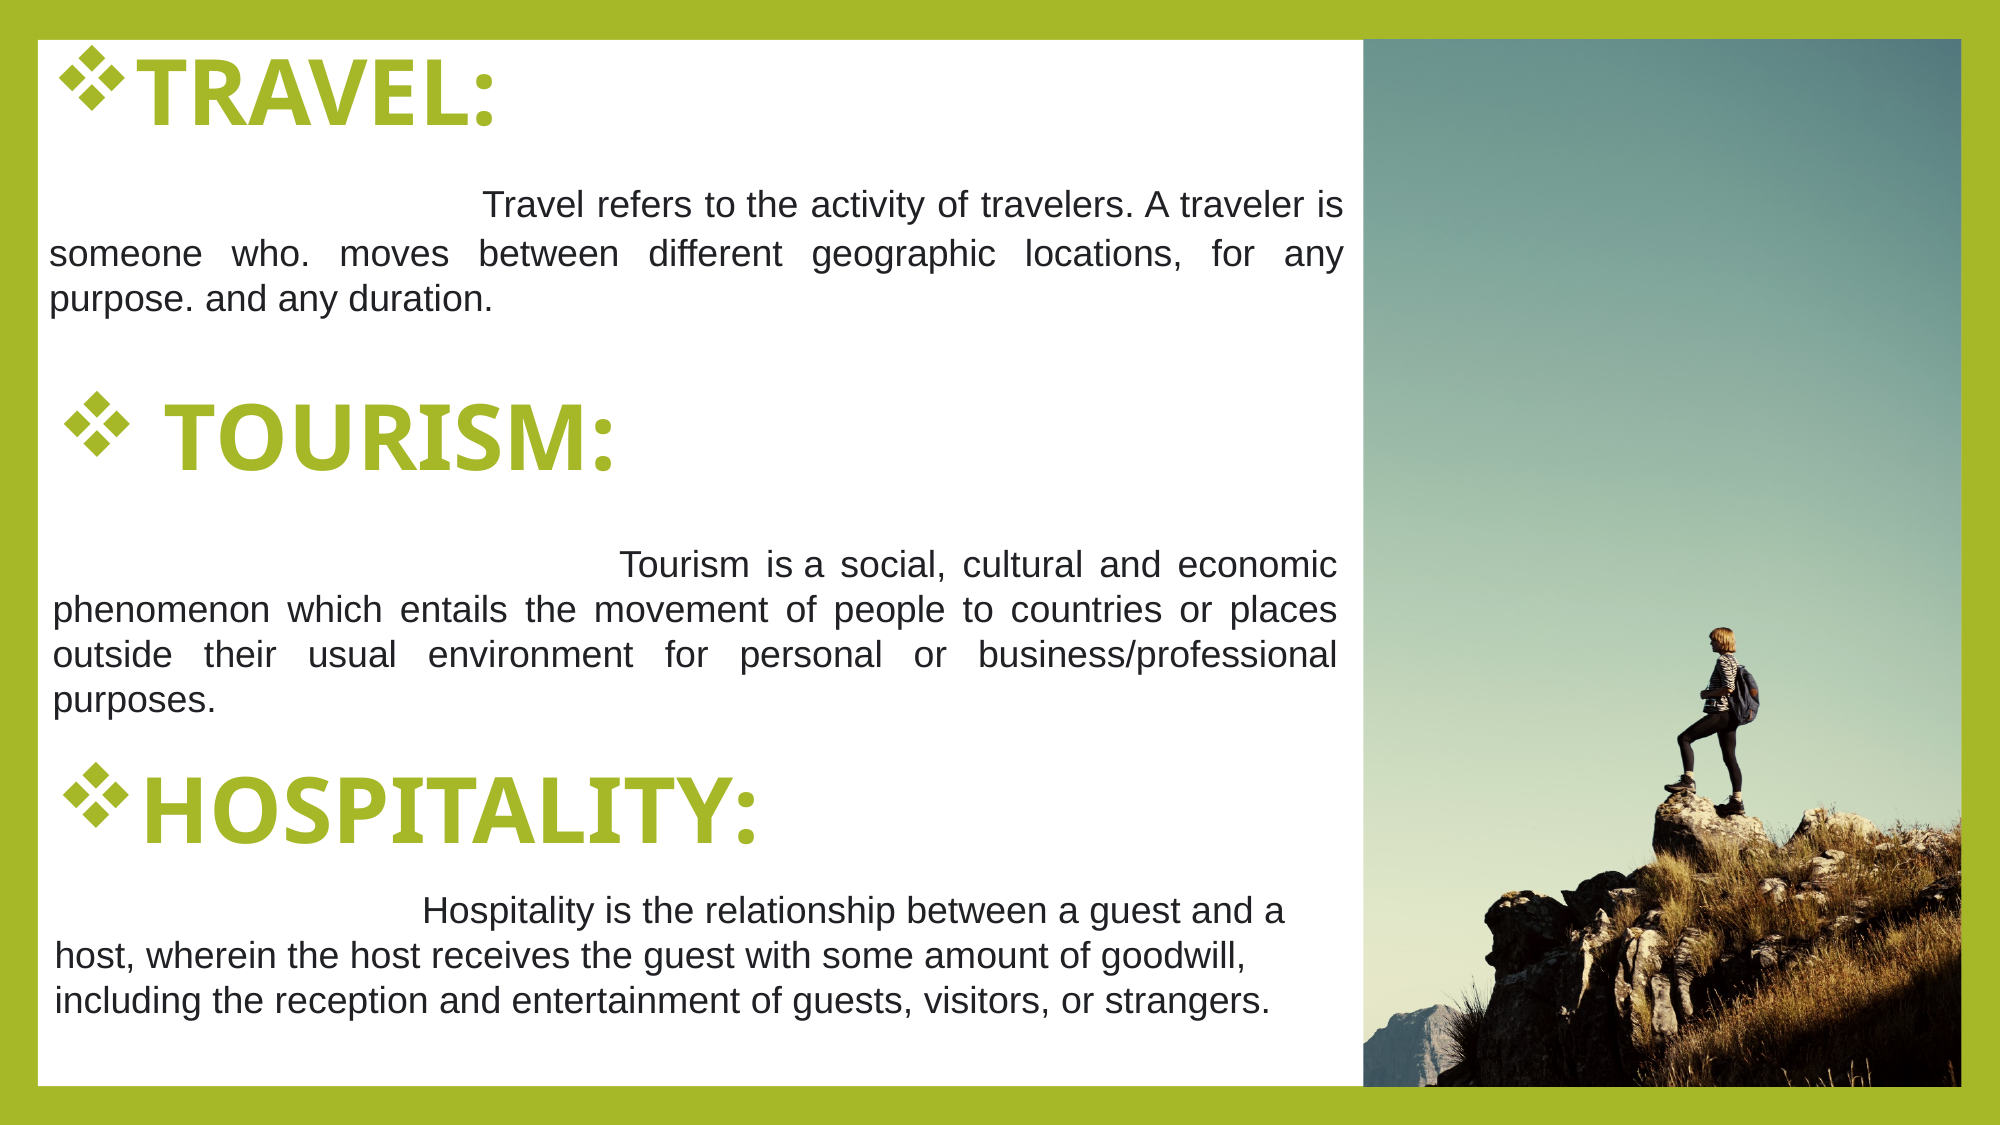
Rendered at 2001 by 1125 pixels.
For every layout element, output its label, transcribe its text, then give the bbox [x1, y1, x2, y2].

text_box Hospitality is the relationship between a guest and a host, wherein the host receives the guest with some amount of goodwill, including the reception and entertainment of guests, visitors, or strangers. [39, 878, 1350, 1029]
picture [1362, 39, 1962, 1087]
text_box HOSPITALITY: [40, 744, 886, 870]
text_box TOURISM: [41, 329, 1140, 532]
text_box Tourism is a social, cultural and economic phenomenon which entails the movement of people to countries or places outside their usual environment for personal or business/professional purposes. [37, 532, 1353, 727]
title TRAVEL: [36, 0, 1134, 151]
text_box Travel refers to the activity of travelers. A traveler is someone who. moves between different geographic locations, for any purpose. and any duration. [34, 151, 1357, 327]
